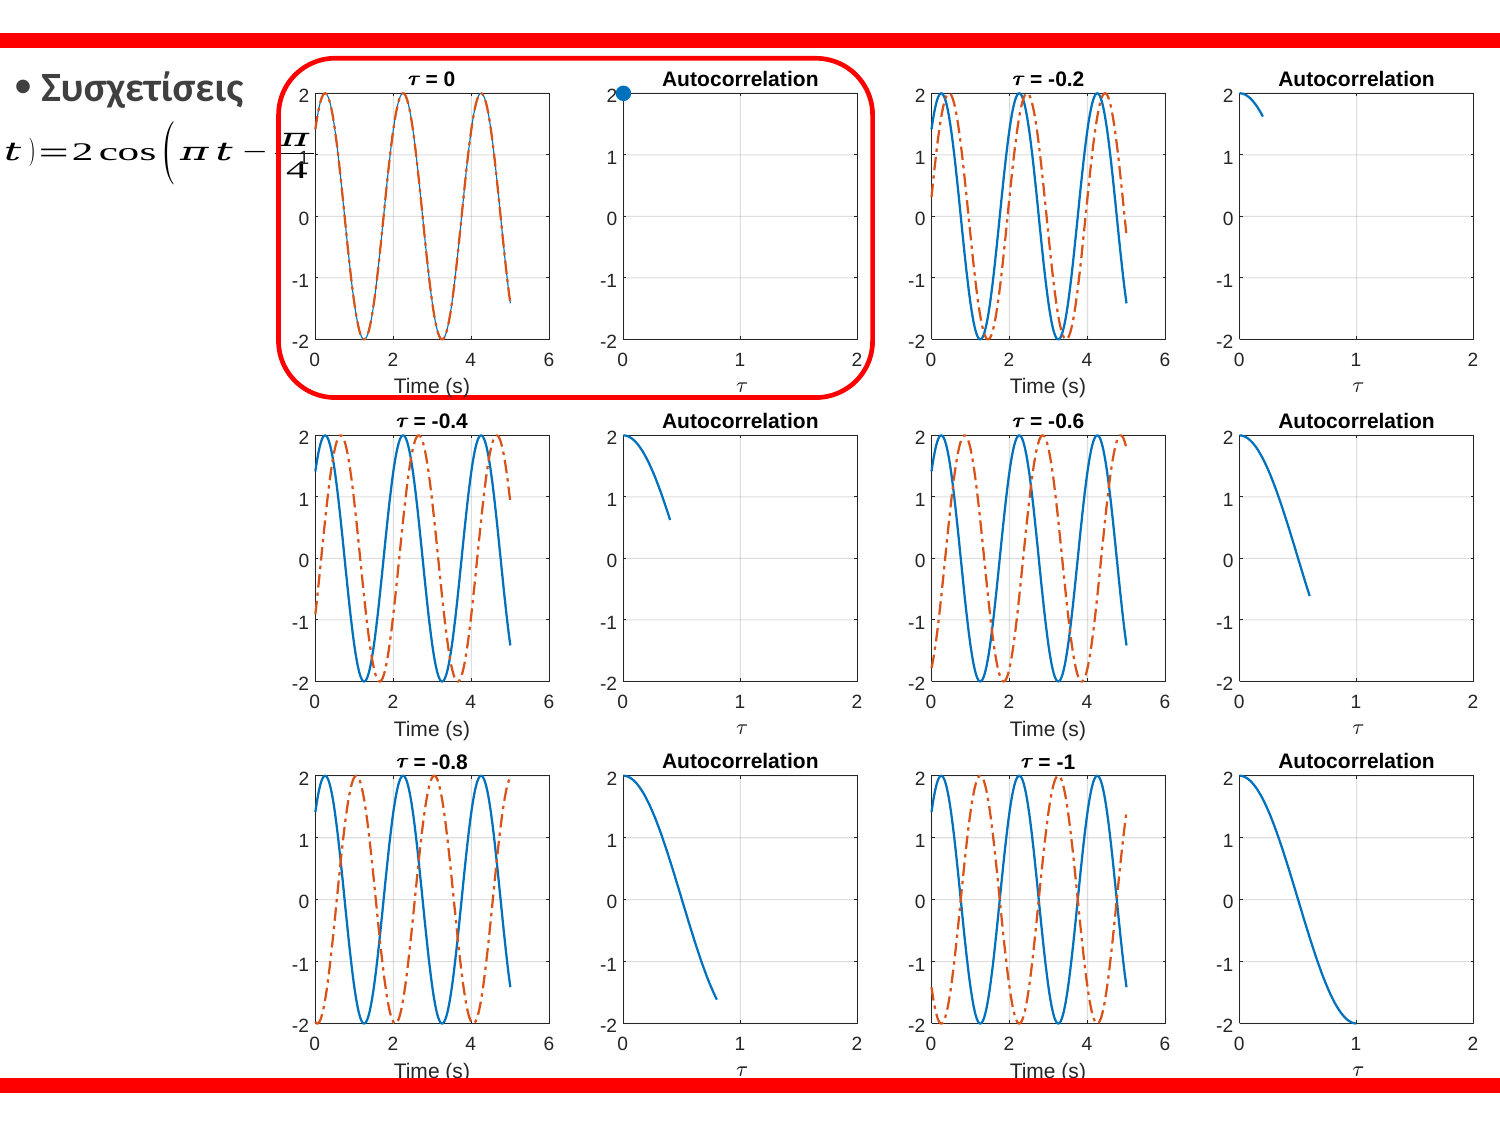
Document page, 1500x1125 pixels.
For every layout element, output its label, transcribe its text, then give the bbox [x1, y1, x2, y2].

text_box [0, 1078, 1500, 1093]
picture [279, 55, 1487, 1084]
list Συσχετίσεις [14, 58, 278, 1078]
text_box [0, 33, 1500, 48]
